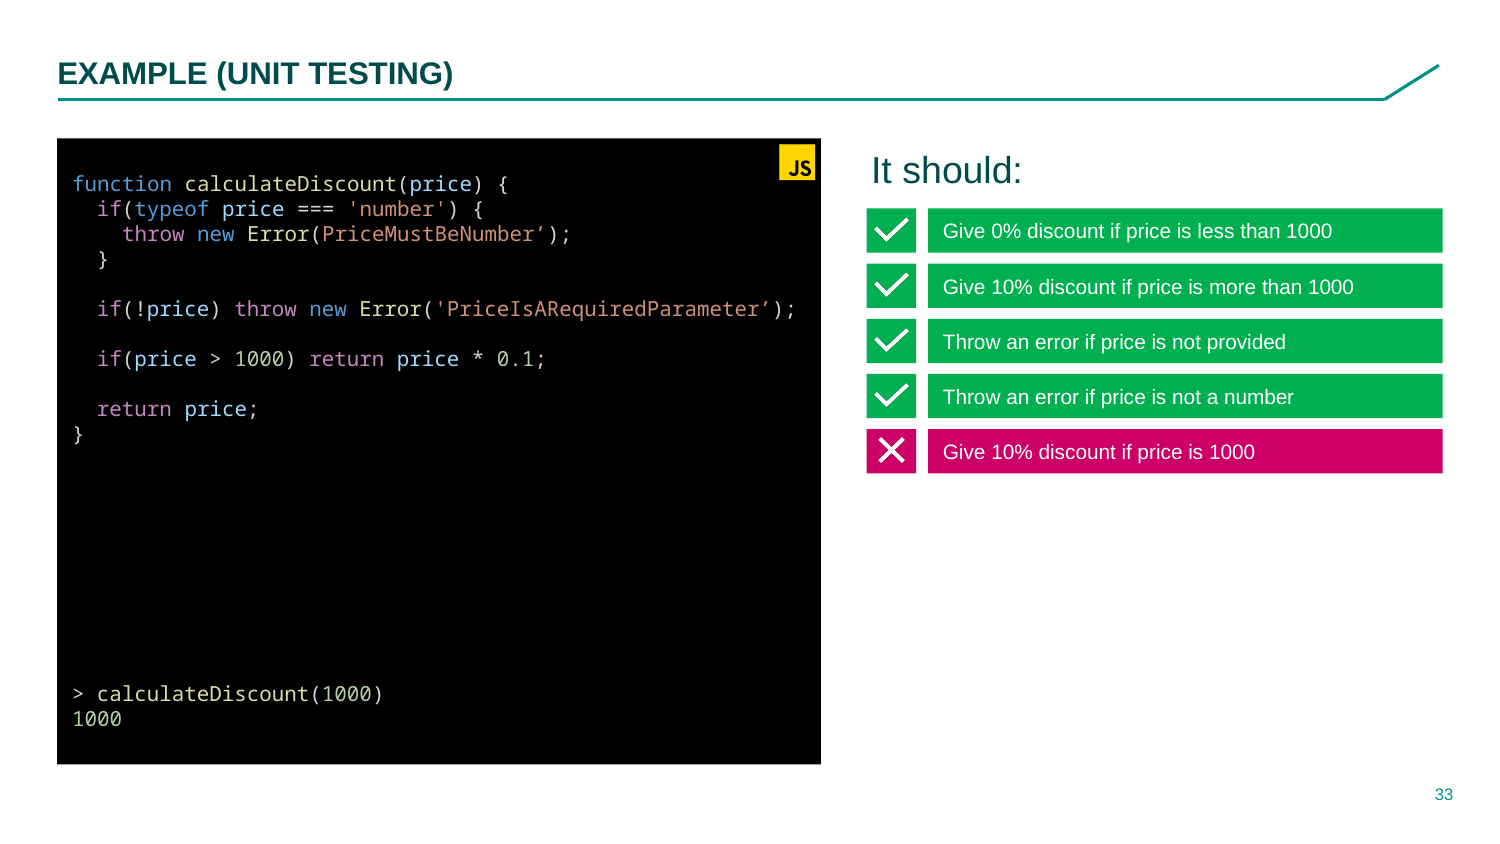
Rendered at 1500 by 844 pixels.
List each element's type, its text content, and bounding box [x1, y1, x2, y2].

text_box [866, 373, 1443, 419]
text_box > calculateDiscount(1000) 1000 [57, 673, 821, 764]
picture [773, 138, 821, 186]
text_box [866, 208, 1443, 253]
text_box [56, 137, 822, 765]
text_box function calculateDiscount(price) { if(typeof price === 'number') { throw new Error(PriceMustBeNumber’); } if(!price) throw new Error('PriceIsARequiredParameter’); if(price > 1000) return price * 0.1; return price; } [57, 138, 821, 528]
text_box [866, 318, 1443, 364]
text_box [866, 263, 1443, 308]
text_box It should: [856, 138, 1317, 199]
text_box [866, 429, 1443, 474]
list Example (Unit testing) [57, 57, 1442, 93]
